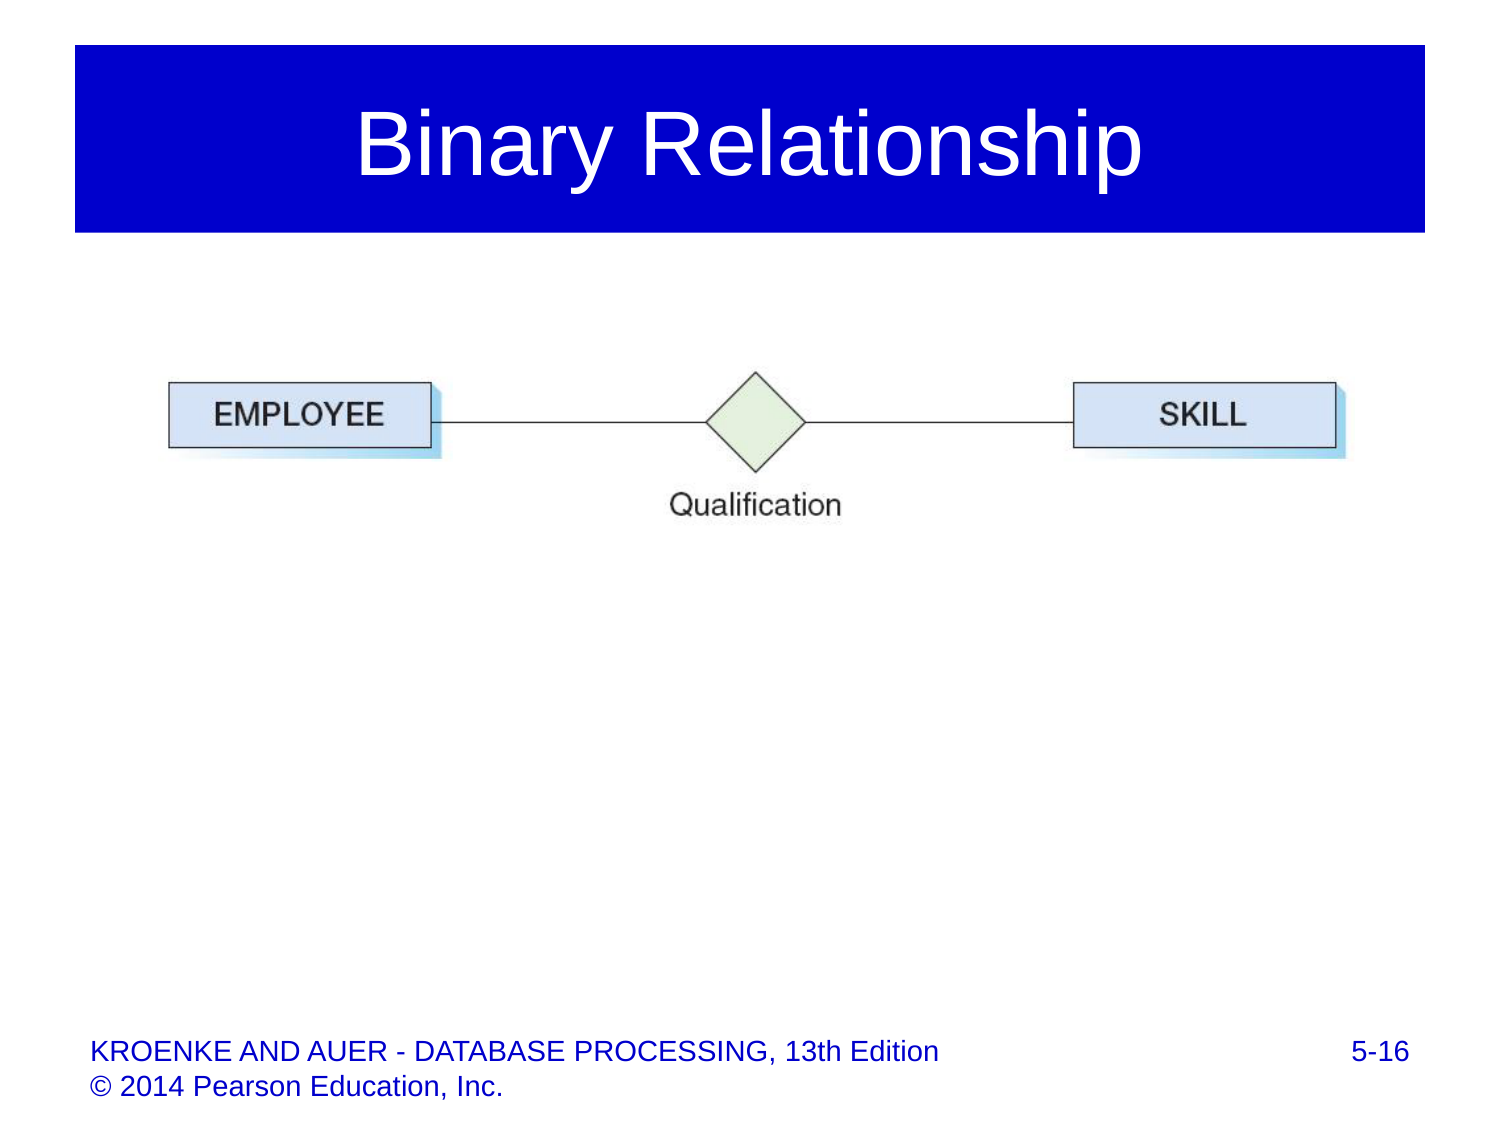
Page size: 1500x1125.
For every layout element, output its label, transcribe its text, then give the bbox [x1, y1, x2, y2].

title Binary Relationship [75, 45, 1425, 233]
slide_number 5-16 [1074, 1024, 1426, 1103]
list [158, 357, 1355, 561]
footer KROENKE AND AUER - DATABASE PROCESSING, 13th Edition © 2014 Pearson Education, Inc. [74, 1024, 976, 1104]
